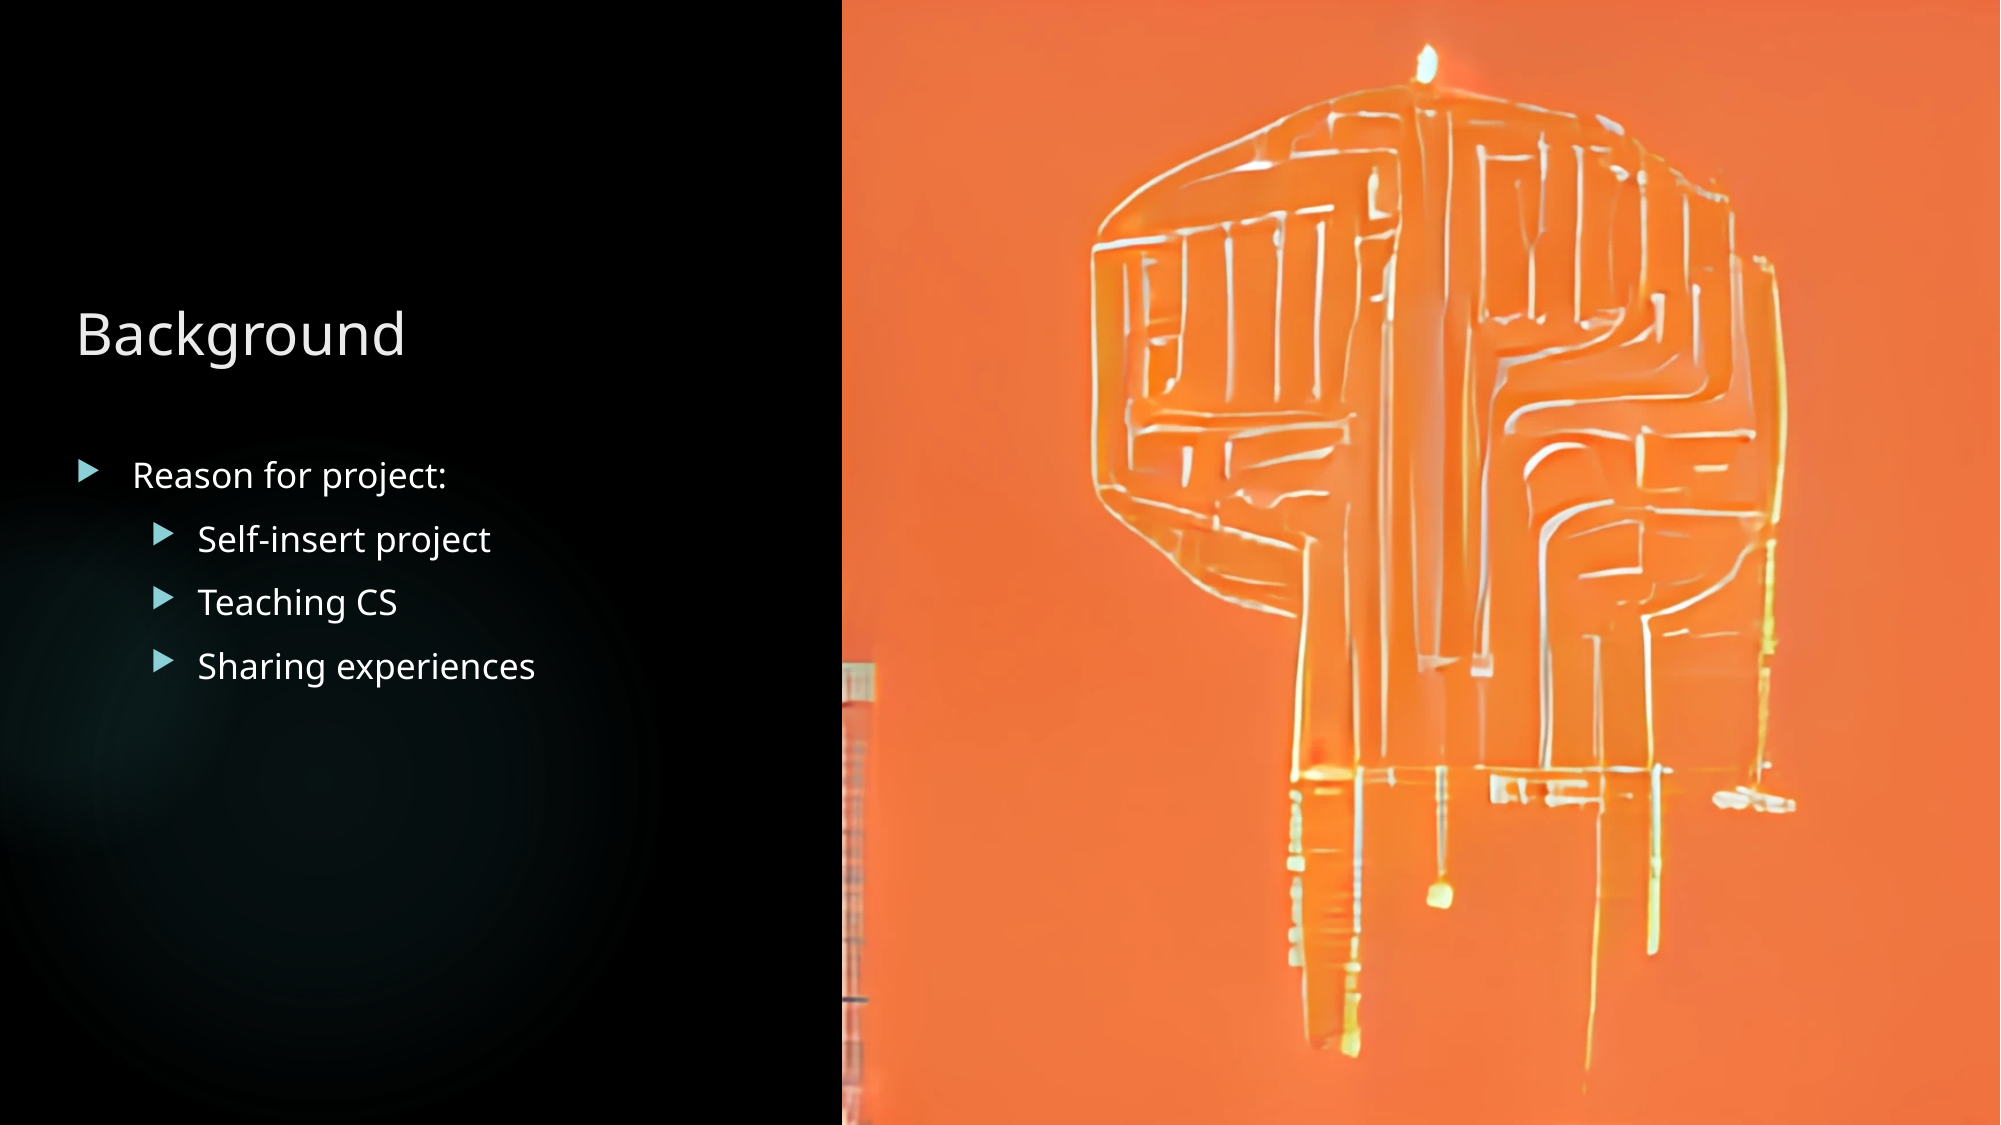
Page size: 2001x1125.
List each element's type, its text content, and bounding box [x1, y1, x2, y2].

list Reason for project: Self-insert project Teaching CS Sharing experiences [60, 445, 625, 972]
picture [841, 0, 2000, 1125]
picture [0, 437, 663, 1125]
title Background [60, 190, 625, 375]
